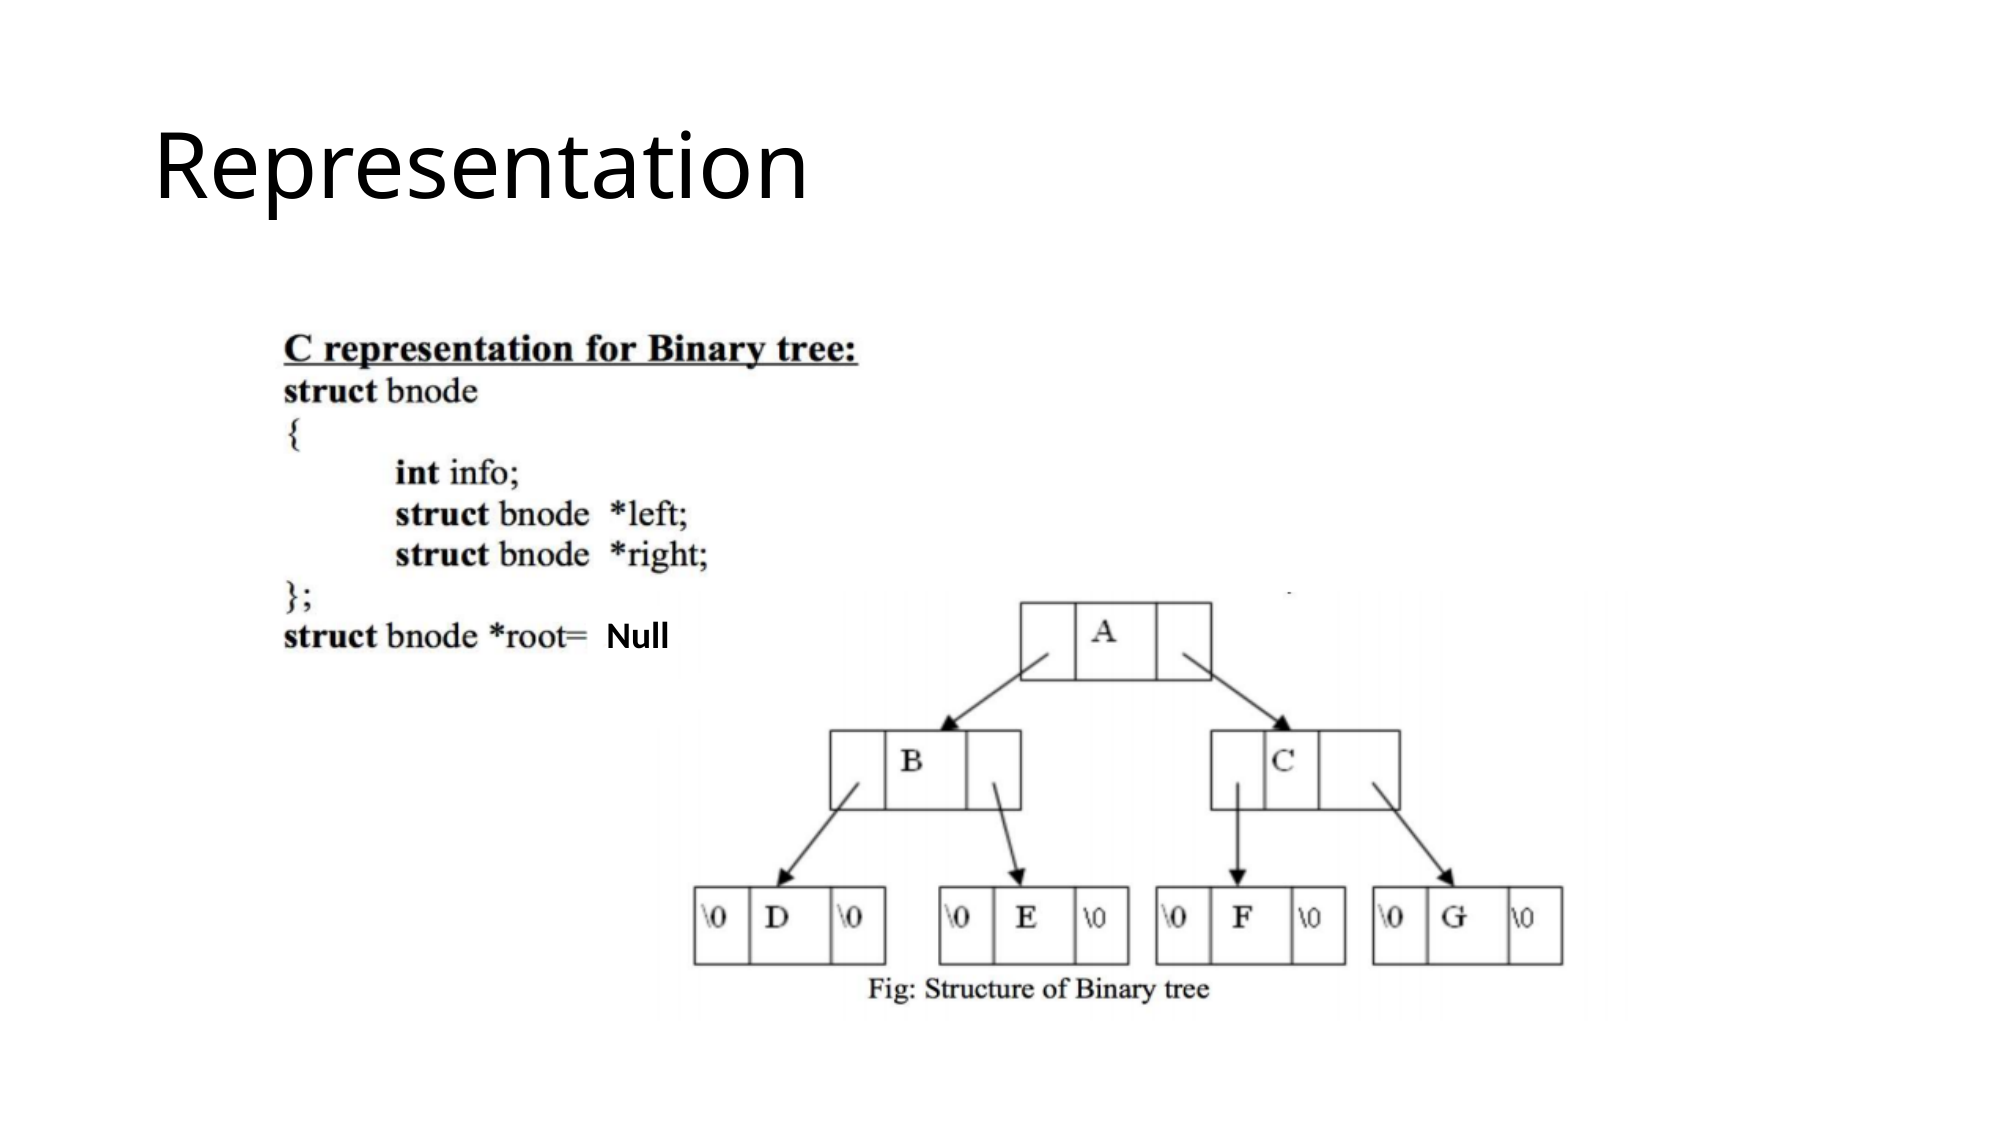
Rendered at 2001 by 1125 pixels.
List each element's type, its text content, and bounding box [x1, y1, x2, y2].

title Representation [137, 59, 1863, 278]
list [257, 326, 1628, 1021]
